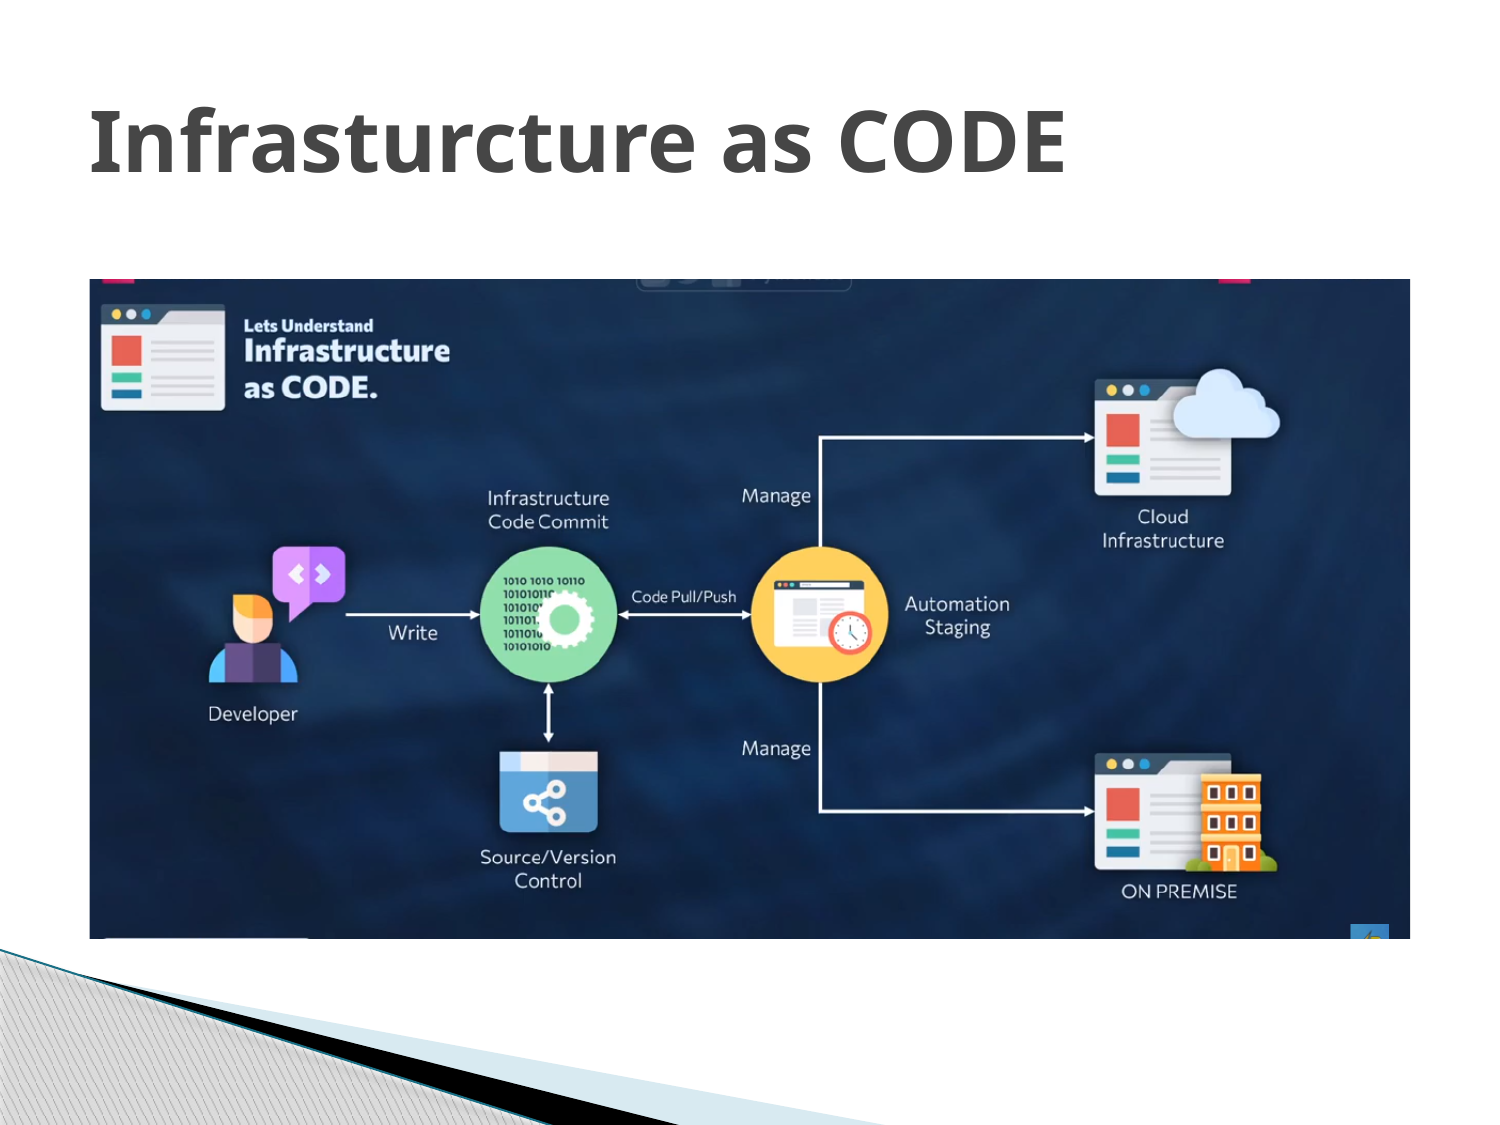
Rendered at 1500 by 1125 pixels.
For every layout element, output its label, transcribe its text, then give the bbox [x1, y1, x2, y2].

title Infrasturcture as CODE [75, 45, 1425, 233]
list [89, 279, 1411, 939]
